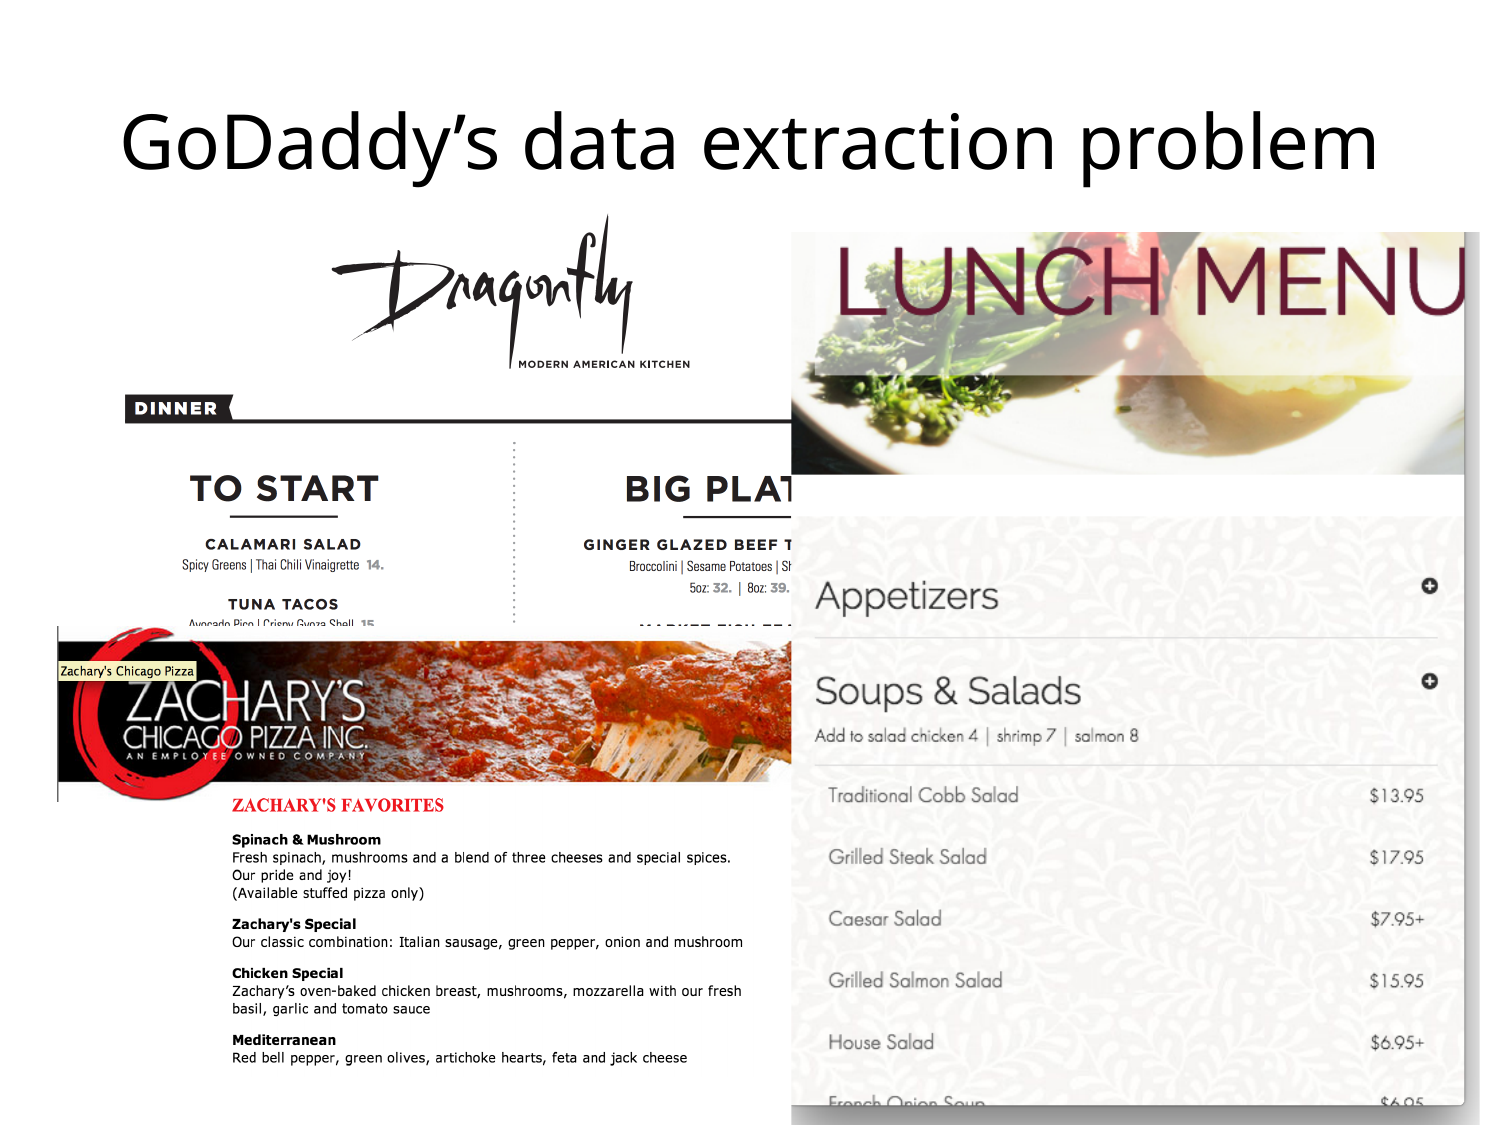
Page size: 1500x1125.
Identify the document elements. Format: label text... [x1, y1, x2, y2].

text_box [57, 626, 785, 1077]
title GoDaddy’s data extraction problem [75, 45, 1425, 230]
picture [57, 206, 1480, 1125]
